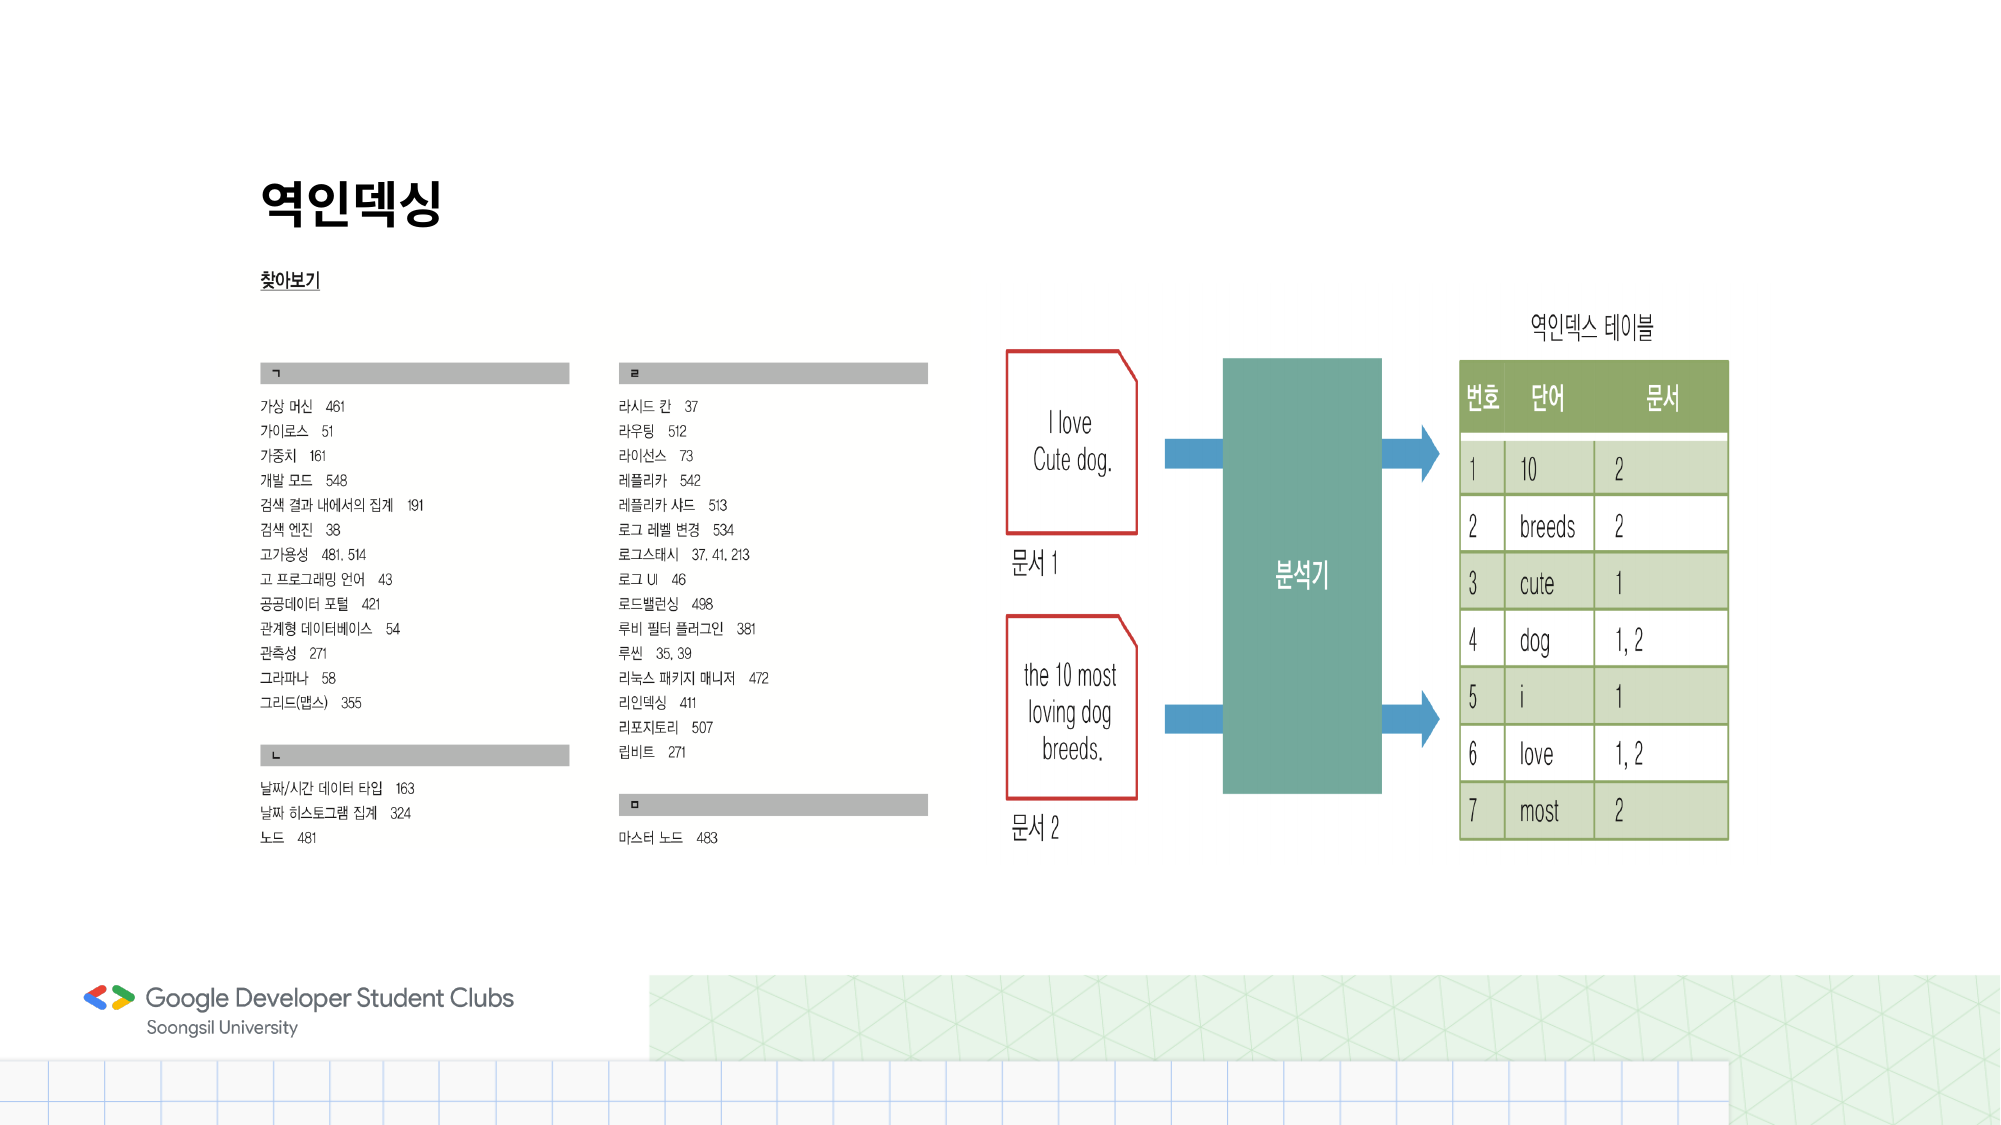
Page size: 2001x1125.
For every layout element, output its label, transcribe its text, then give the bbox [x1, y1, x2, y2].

picture [0, 0, 2001, 1125]
text_box 역인덱싱 [245, 166, 755, 242]
